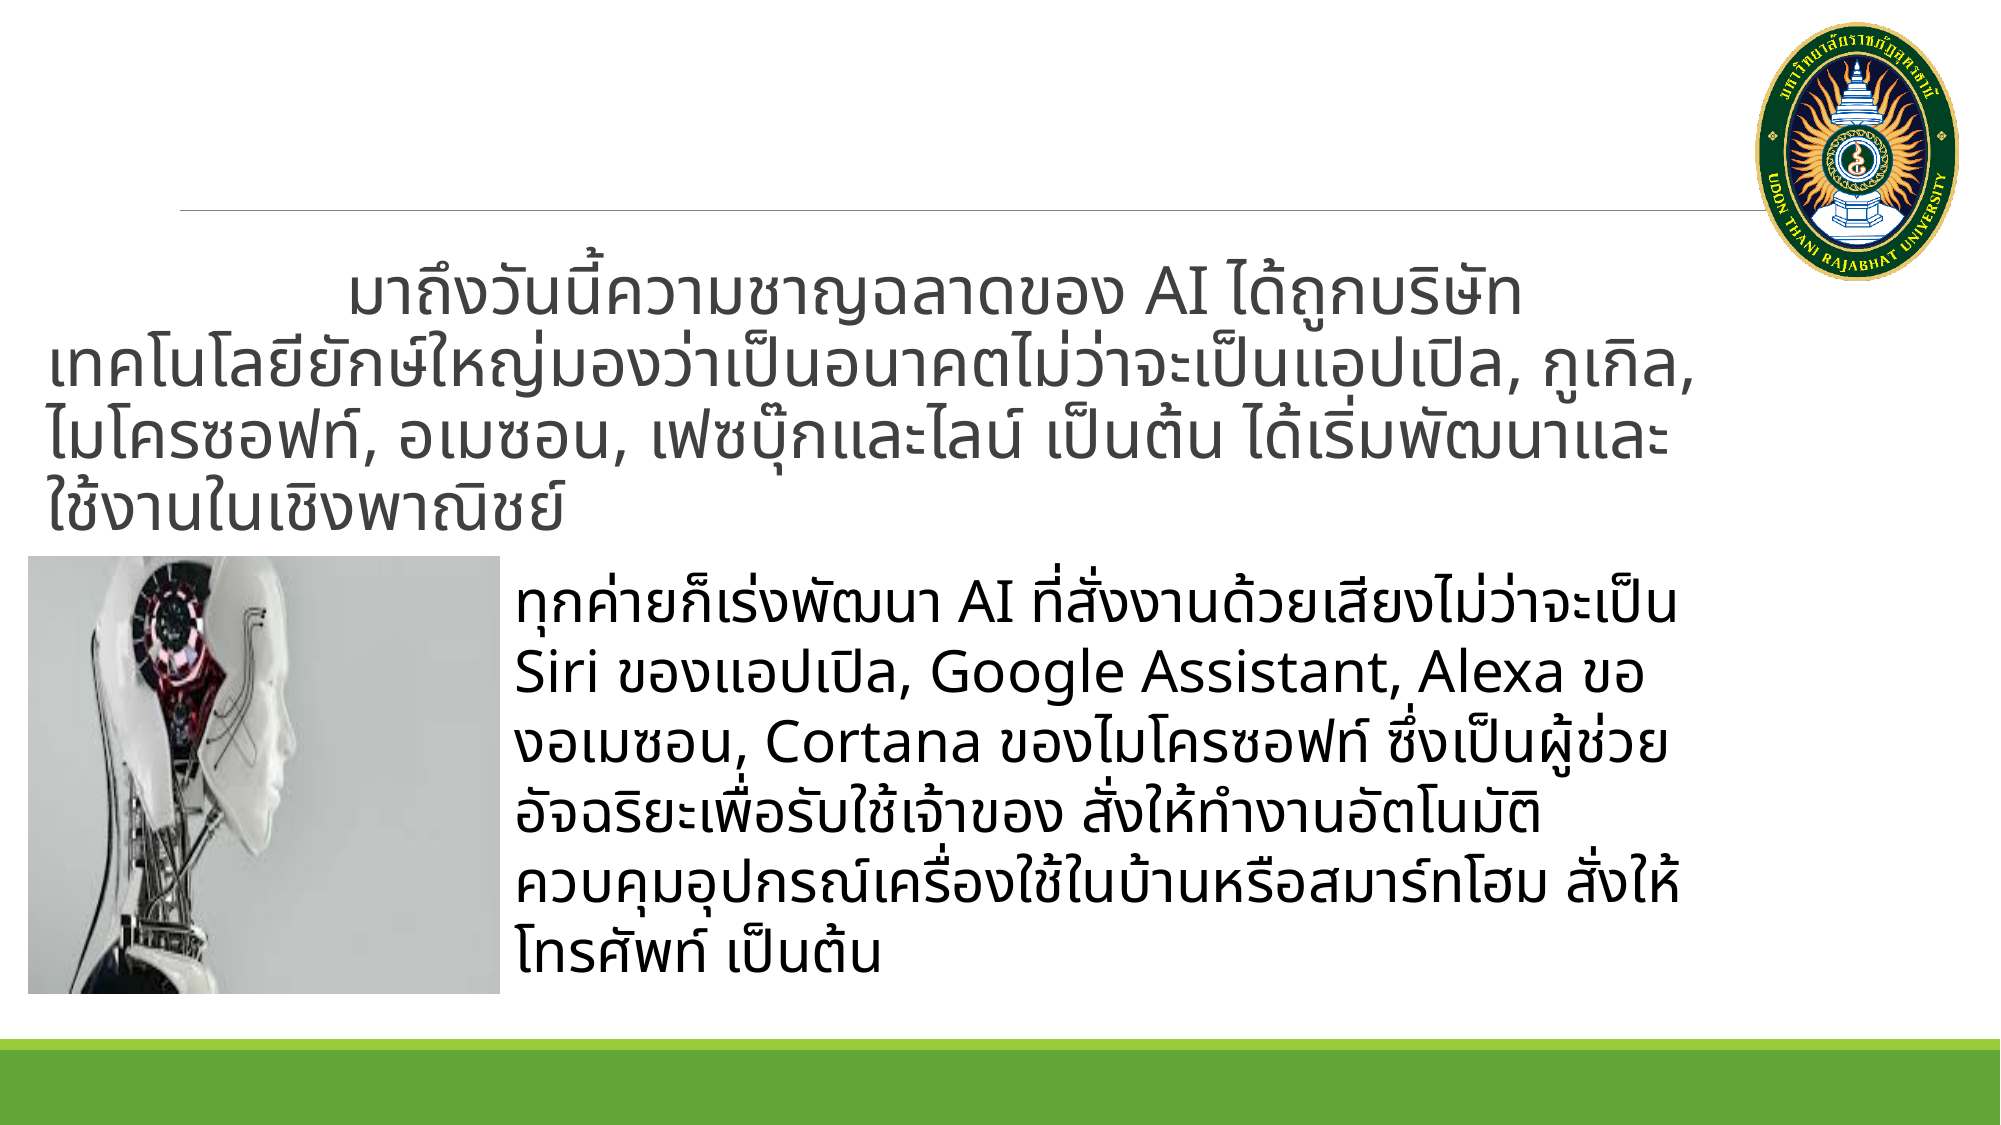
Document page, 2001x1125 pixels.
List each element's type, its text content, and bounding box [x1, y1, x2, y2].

list มาถึงวันนี้ความชาญฉลาดของ AI ได้ถูกบริษัทเทคโนโลยียักษ์ใหญ่มองว่าเป็นอนาคตไม่ว่าจะเป็นแอปเปิล, กูเกิล, ไมโครซอฟท์, อเมซอน, เฟซบุ๊กและไลน์ เป็นต้น ได้เริ่มพัฒนาและใช้งานในเชิงพาณิชย์ [31, 249, 1725, 1100]
picture [1755, 22, 1959, 281]
picture [28, 556, 501, 994]
text_box ทุกค่ายก็เร่งพัฒนา AI ที่สั่งงานด้วยเสียงไม่ว่าจะเป็น Siri ของแอปเปิล, Google Assistant, Alexa ของอเมซอน, Cortana ของไมโครซอฟท์ ซึ่งเป็นผู้ช่วยอัจฉริยะเพื่อรับใช้เจ้าของ สั่งให้ทำงานอัตโนมัติ ควบคุมอุปกรณ์เครื่องใช้ในบ้านหรือสมาร์ทโฮม สั่งให้โทรศัพท์ เป็นต้น [505, 556, 1706, 992]
